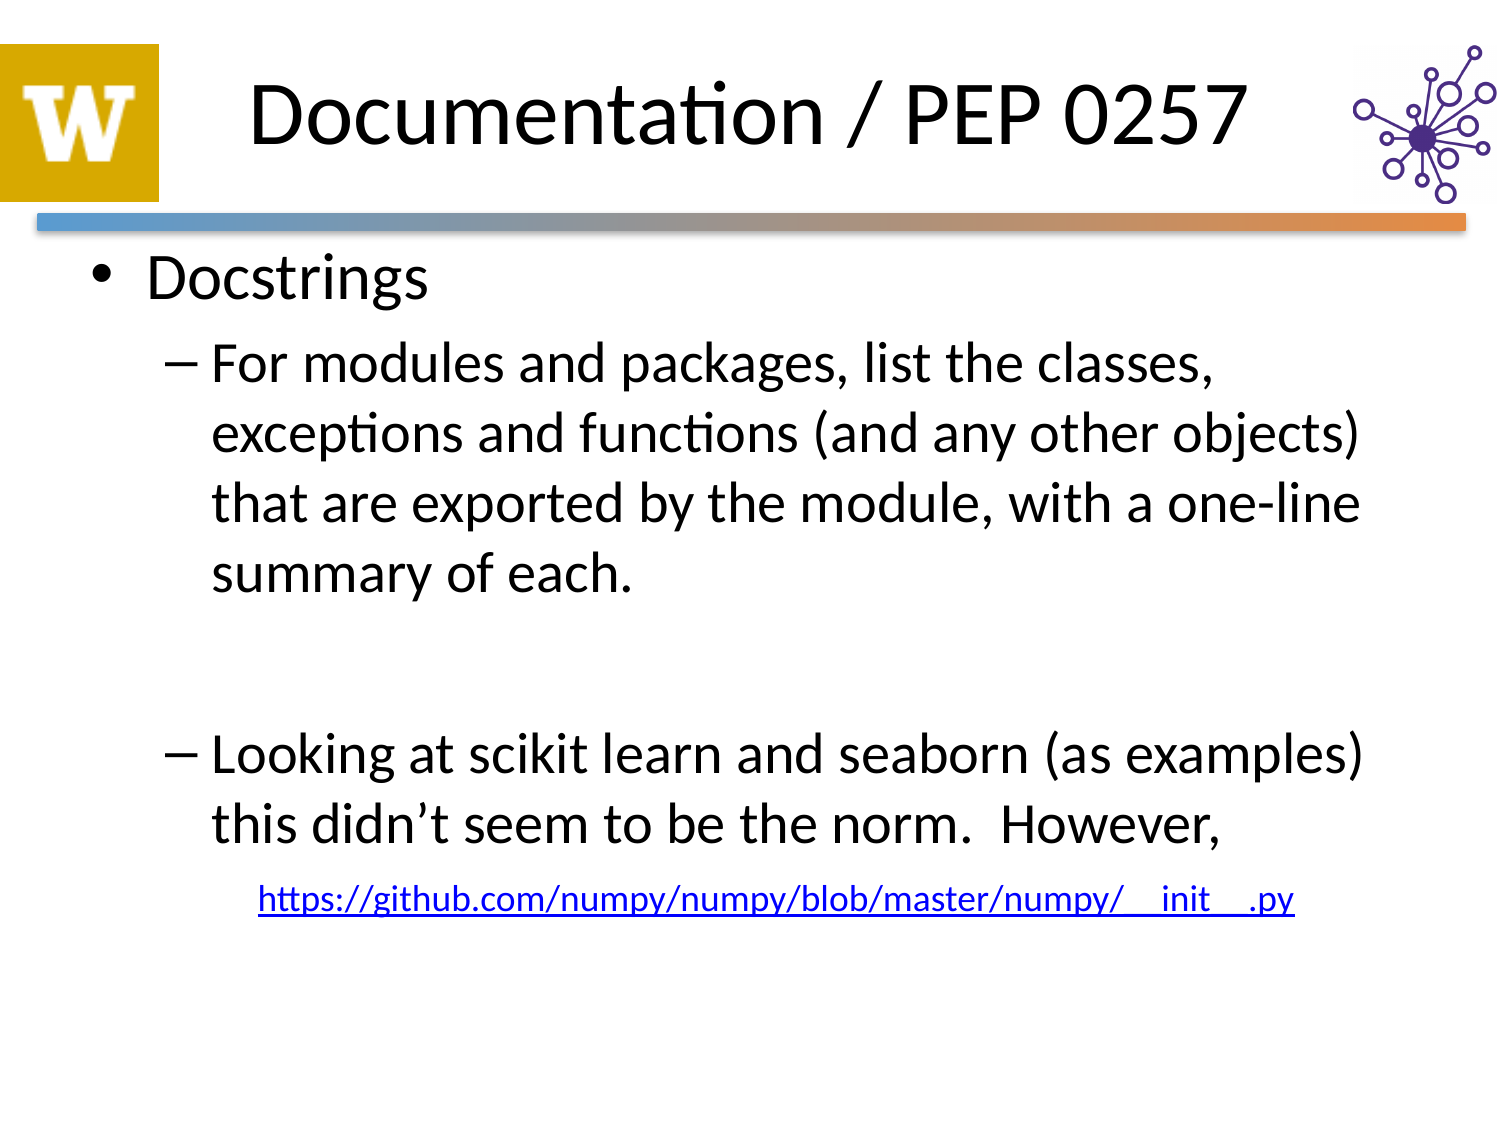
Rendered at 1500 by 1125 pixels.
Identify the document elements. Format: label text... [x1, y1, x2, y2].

title Documentation / PEP 0257 [75, 45, 1425, 224]
list Docstrings For modules and packages, list the classes, exceptions and functions (and any other objects) that are exported by the module, with a one-line summary of each. Looking at scikit learn and seaborn (as examples) this didn’t seem to be the norm. However, [75, 224, 1425, 975]
text_box https://github.com/numpy/numpy/blob/master/numpy/__init__.py [242, 866, 1311, 972]
picture [0, 44, 159, 202]
picture [1425, 45, 1497, 204]
